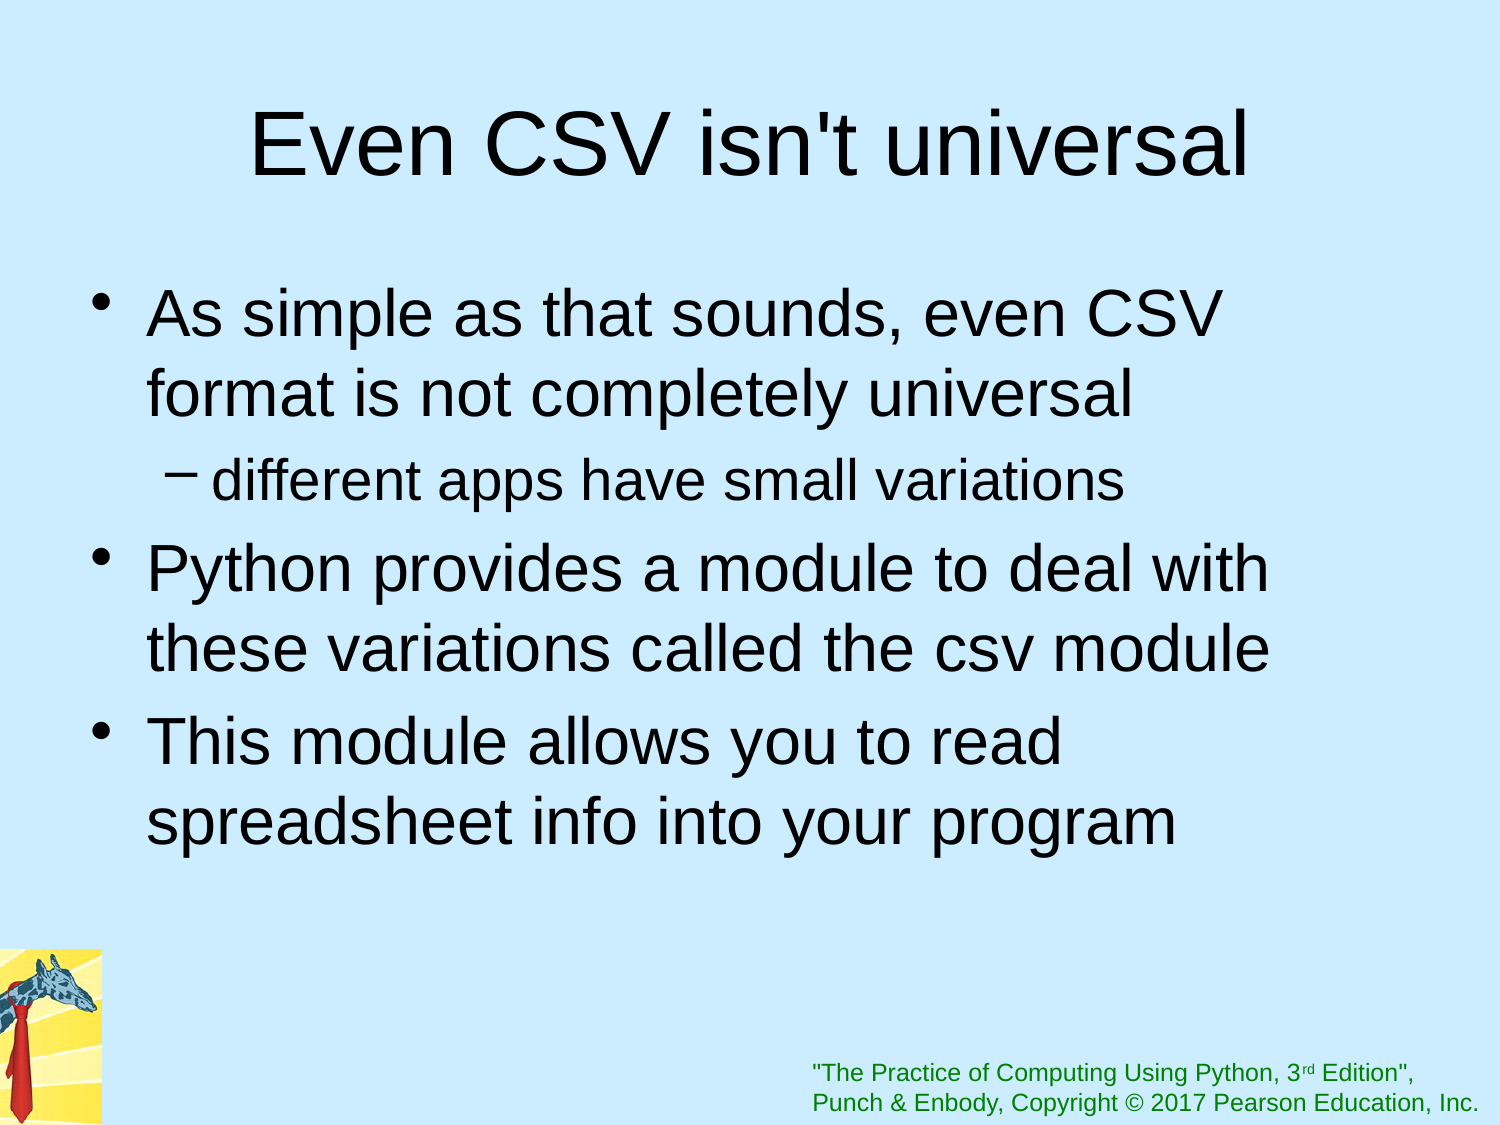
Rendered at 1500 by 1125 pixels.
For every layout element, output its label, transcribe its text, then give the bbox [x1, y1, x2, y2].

title Even CSV isn't universal [75, 45, 1425, 233]
picture [0, 949, 102, 1125]
list As simple as that sounds, even CSV format is not completely universal different apps have small variations Python provides a module to deal with these variations called the csv module This module allows you to read spreadsheet info into your program [75, 262, 1425, 1005]
